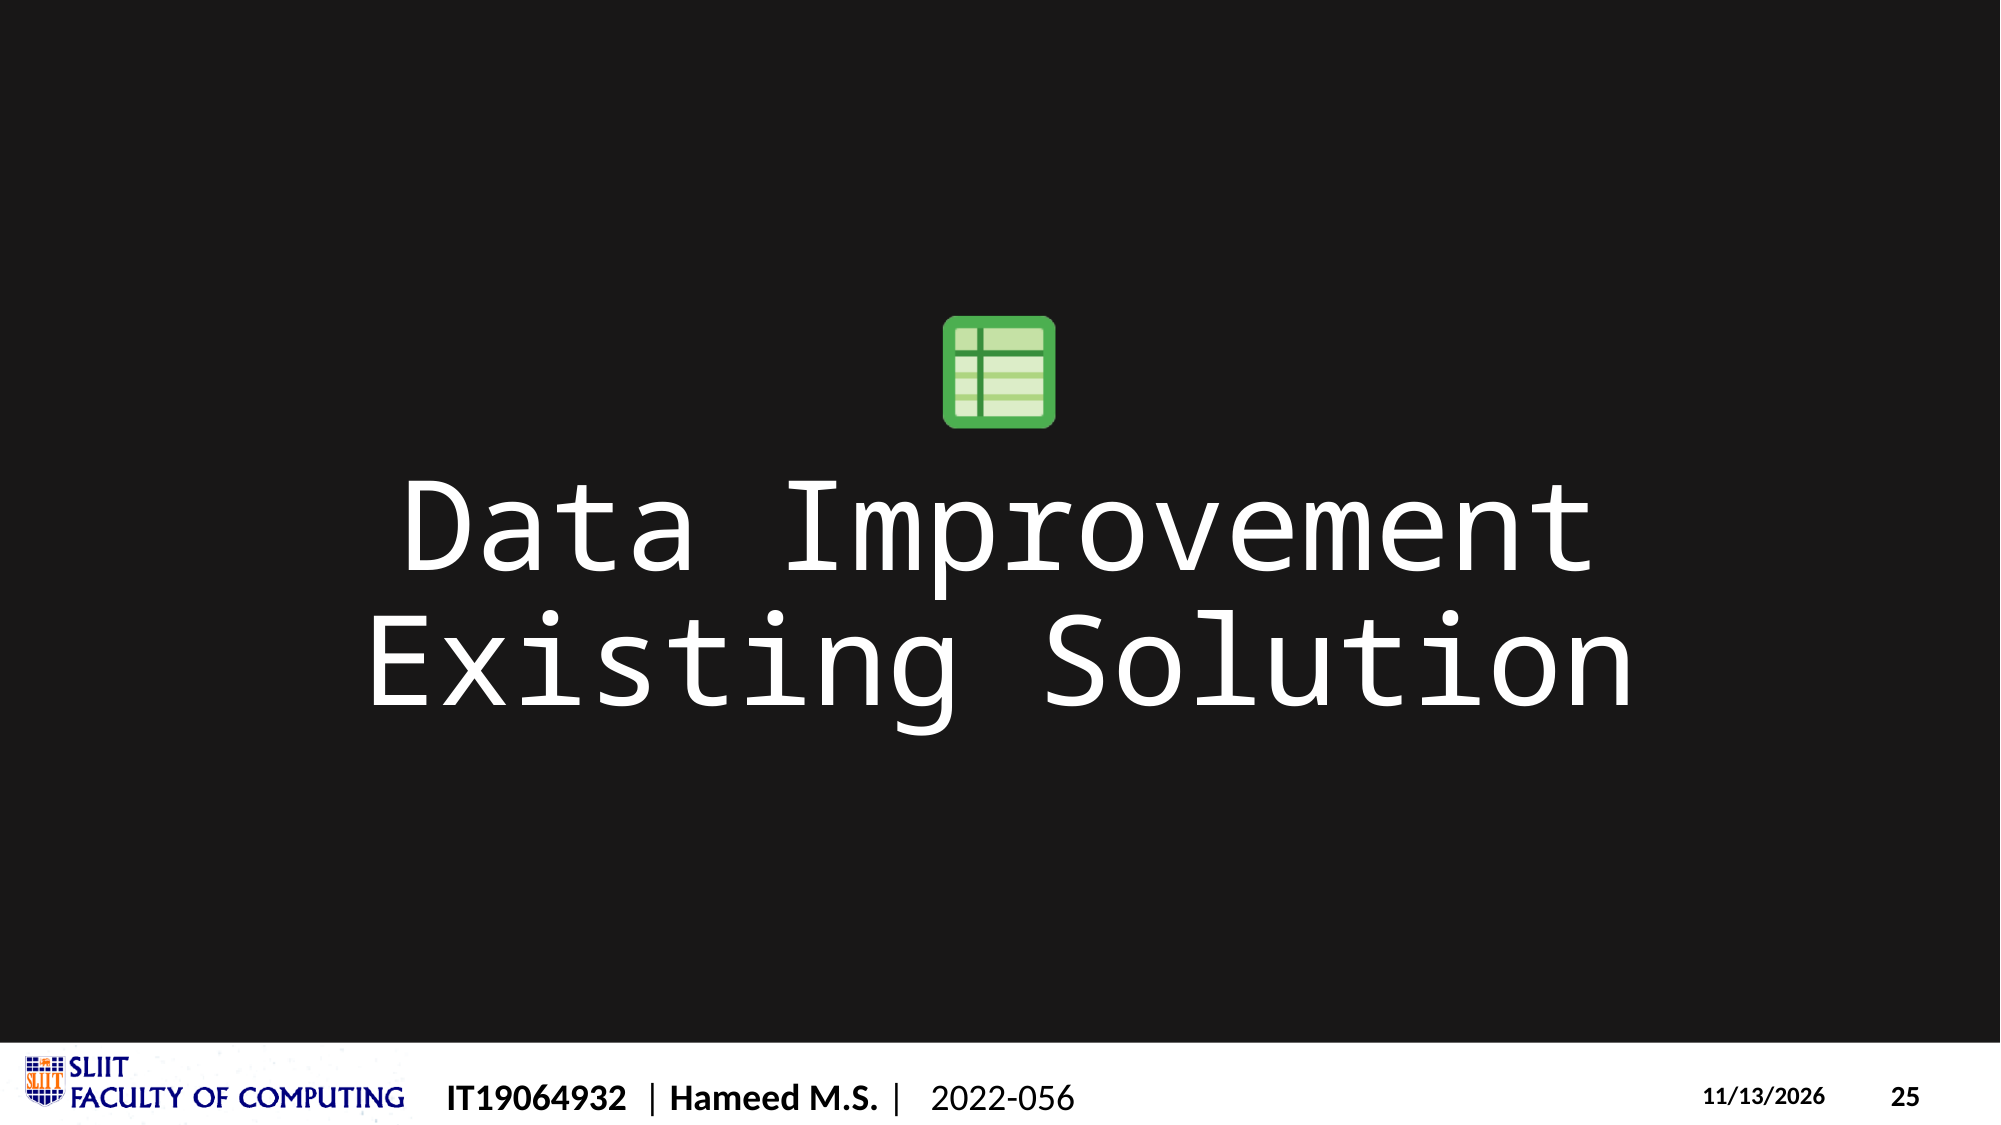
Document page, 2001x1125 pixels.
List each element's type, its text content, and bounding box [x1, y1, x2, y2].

picture [924, 297, 1075, 448]
text_box Data Improvement Existing Solution [131, 440, 1869, 741]
picture [0, 1045, 413, 1125]
